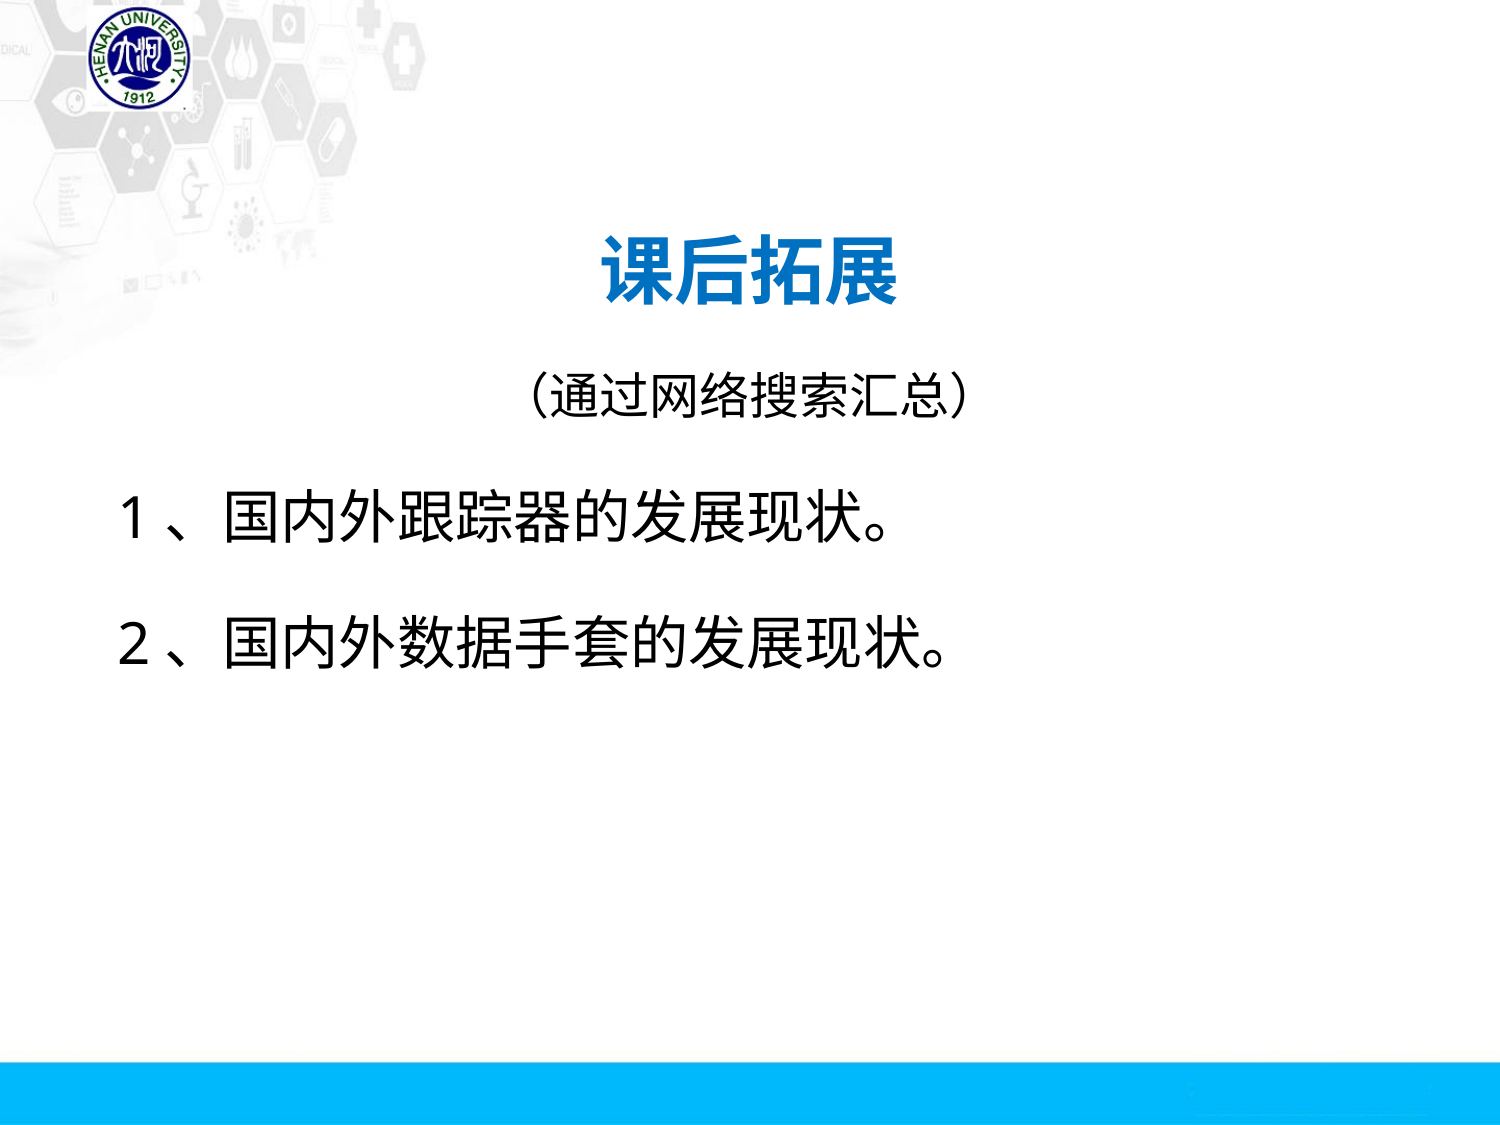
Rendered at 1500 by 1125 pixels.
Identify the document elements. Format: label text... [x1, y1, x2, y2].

list 课后拓展 （通过网络搜索汇总） 1、国内外跟踪器的发展现状。 2、国内外数据手套的发展现状。 [102, 171, 1397, 939]
picture [0, 0, 1500, 1063]
